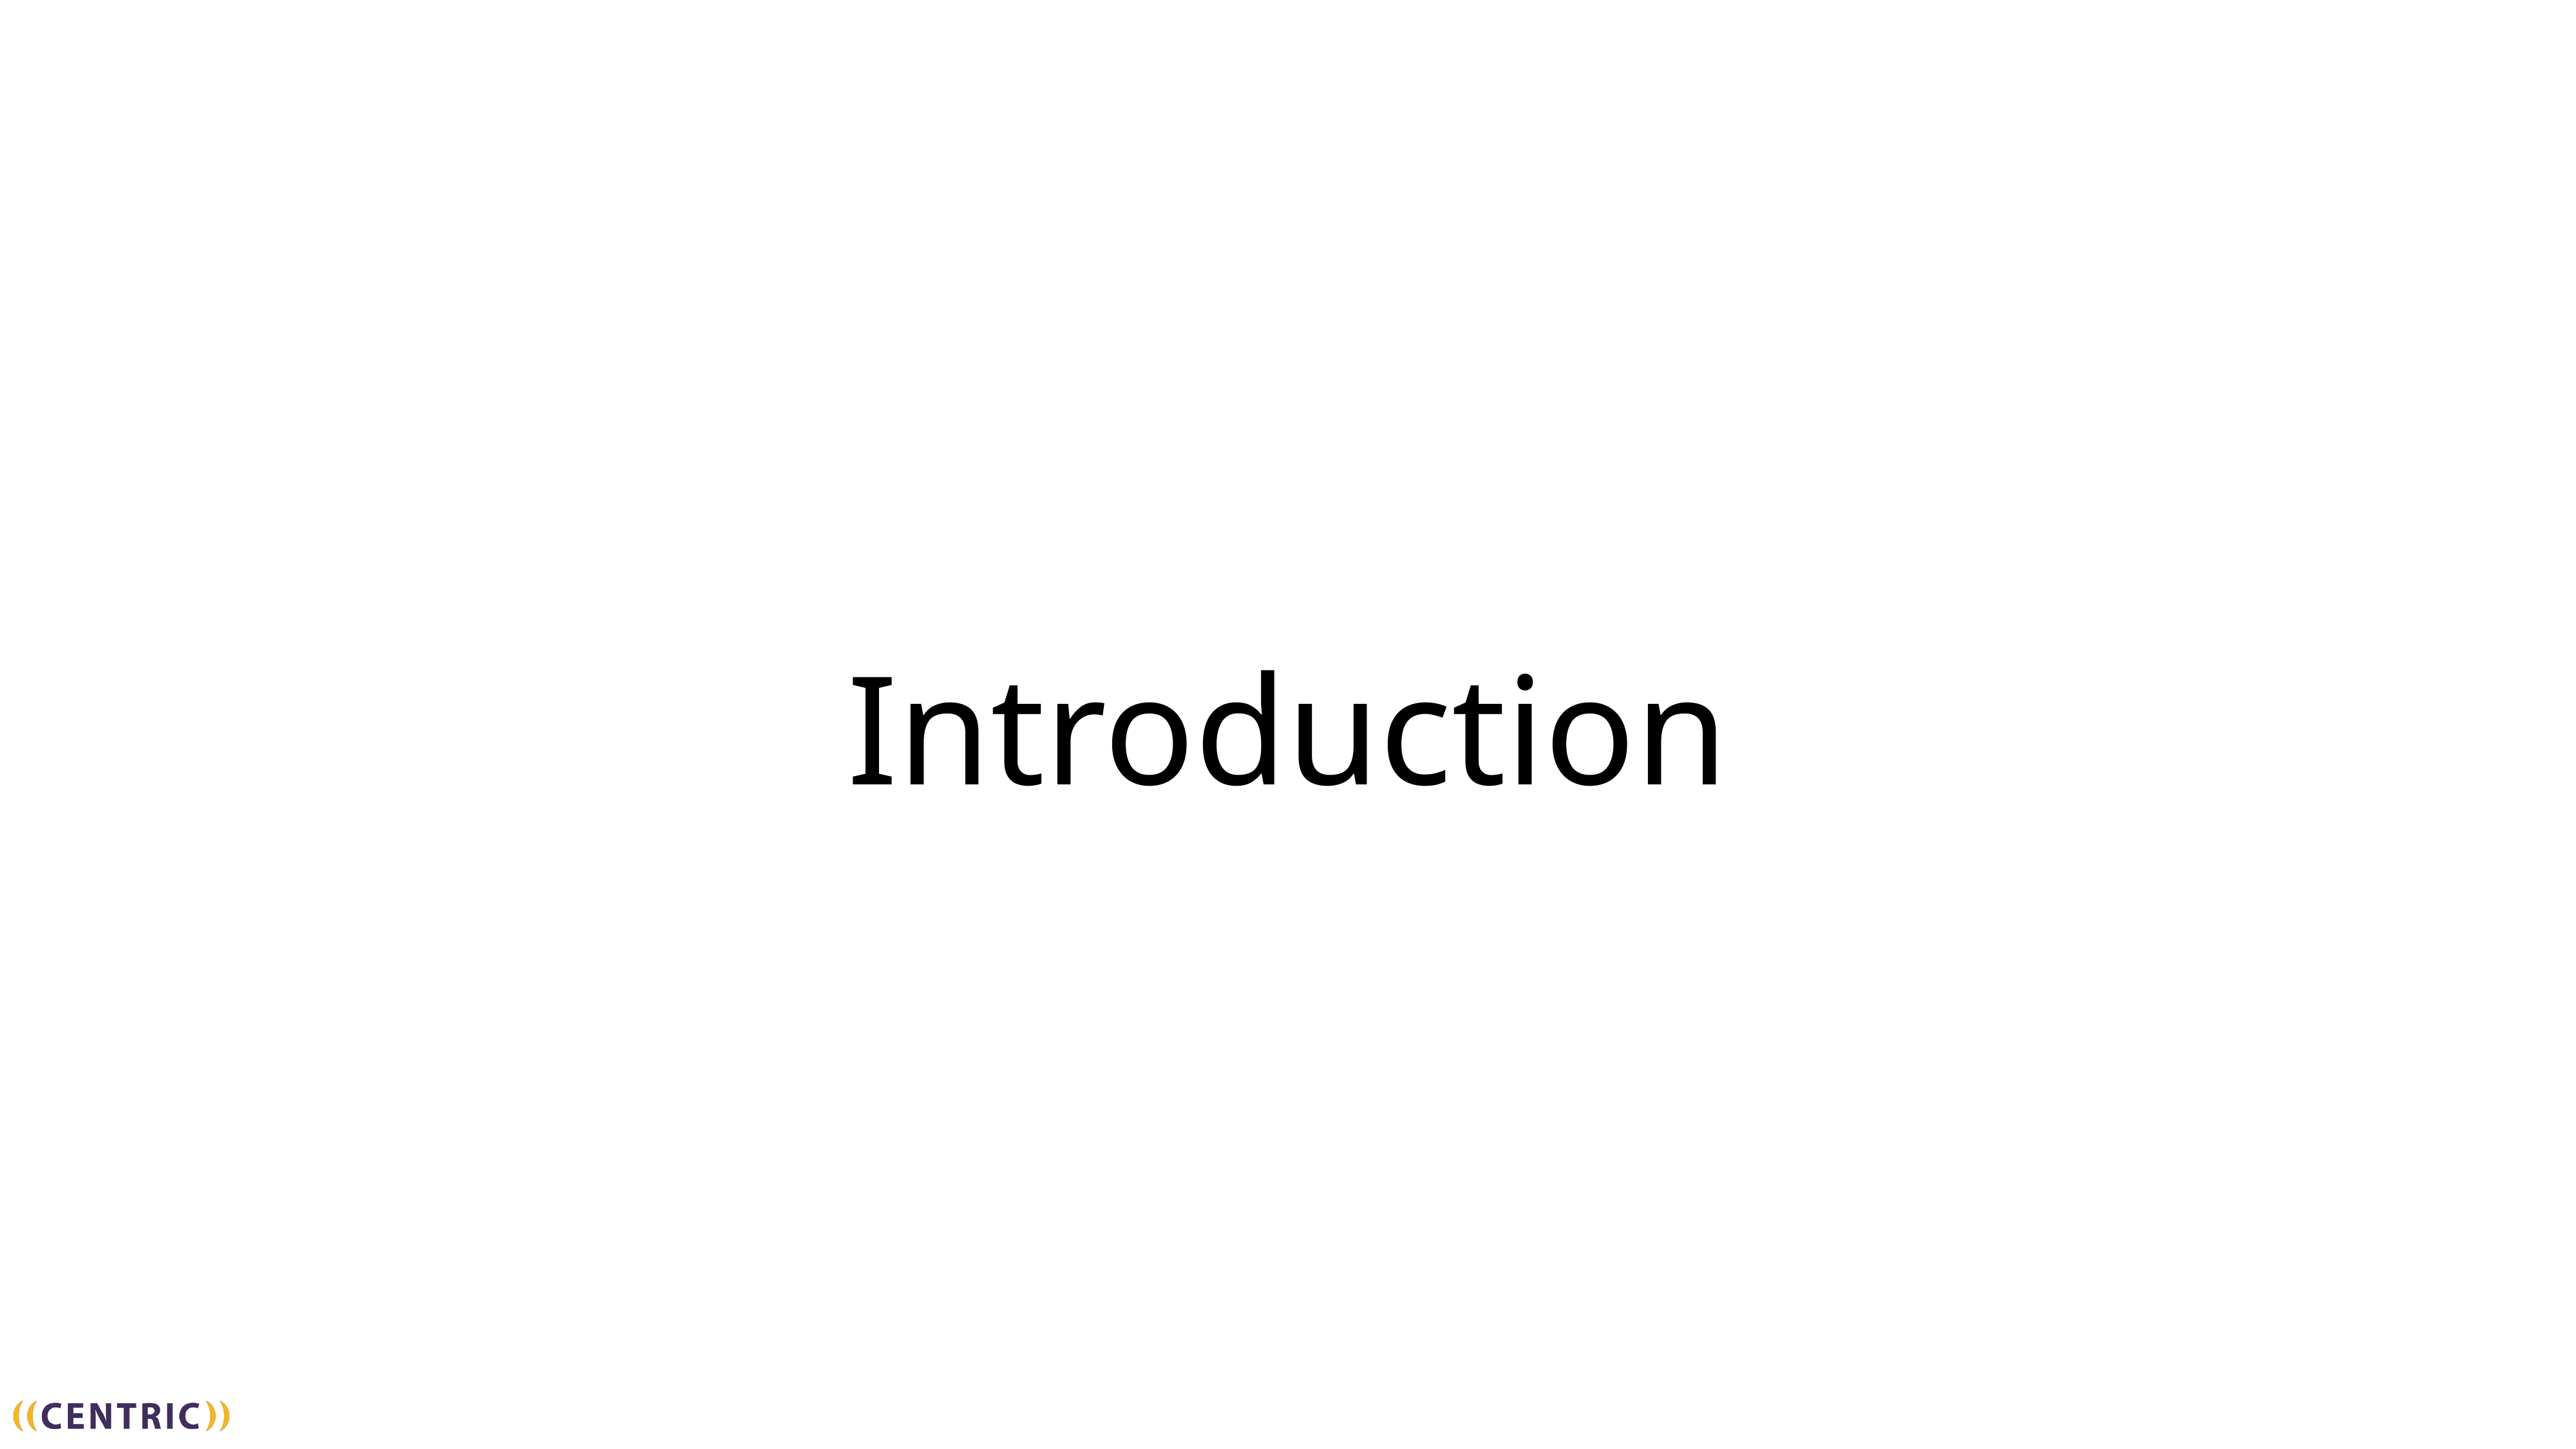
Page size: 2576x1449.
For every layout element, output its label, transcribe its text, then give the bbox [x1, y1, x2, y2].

picture [12, 1401, 231, 1432]
title Introduction [510, 478, 2066, 971]
